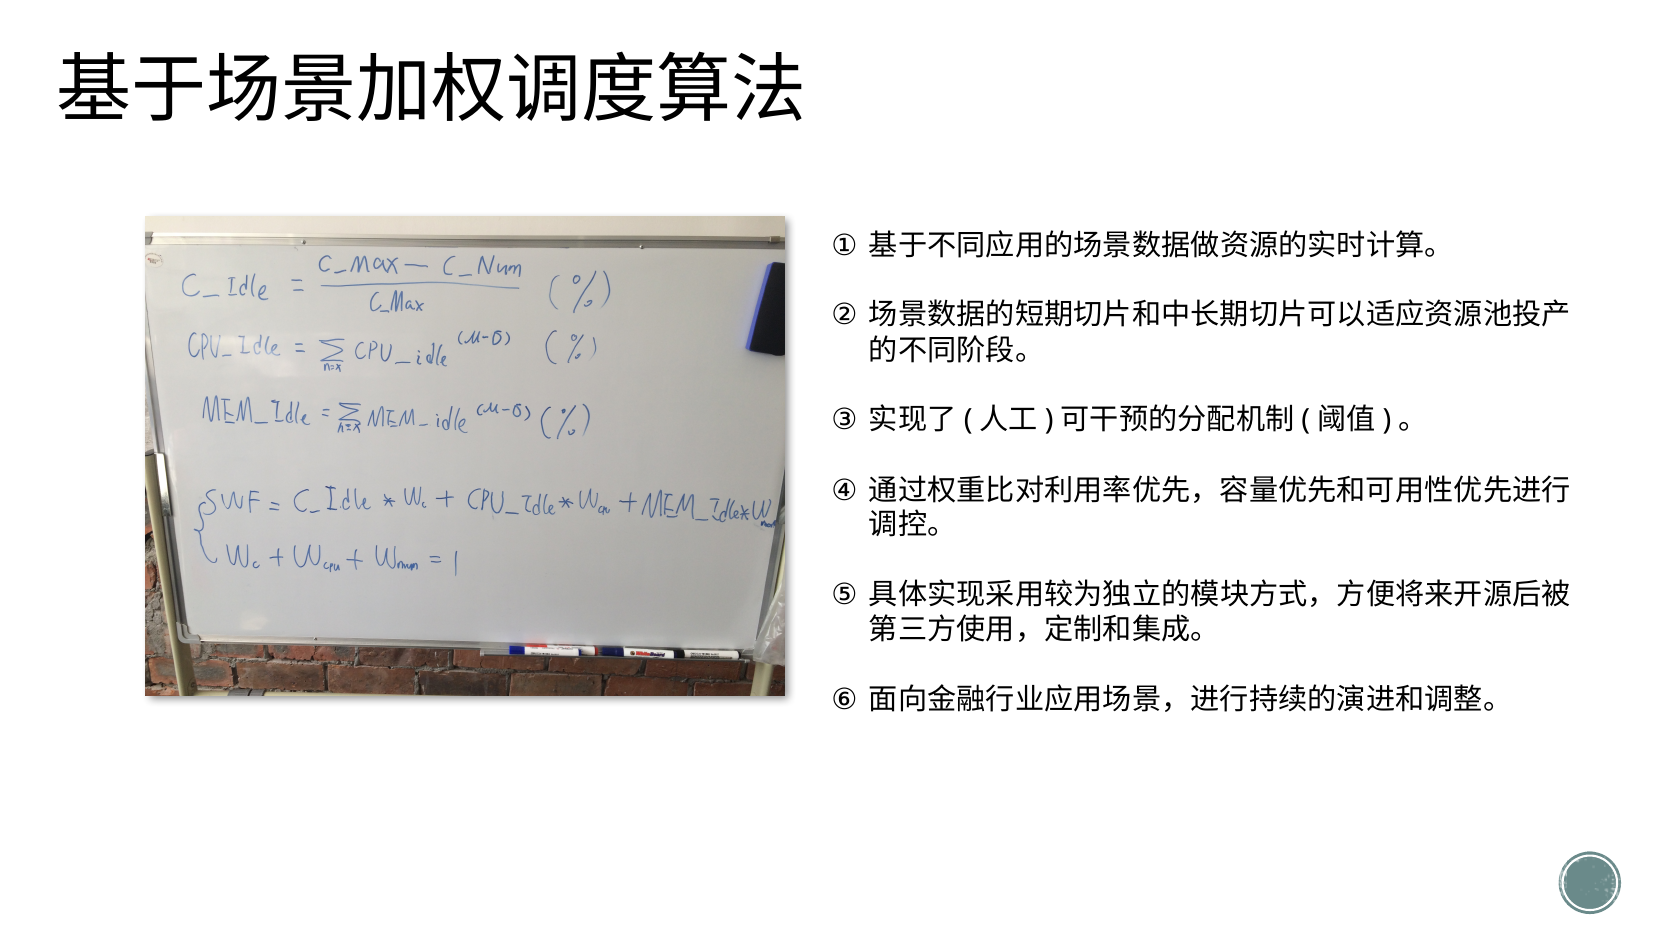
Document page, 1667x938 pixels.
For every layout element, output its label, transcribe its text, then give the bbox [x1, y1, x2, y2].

text_box 基于不同应用的场景数据做资源的实时计算。 场景数据的短期切片和中长期切片可以适应资源池投产的不同阶段。 实现了(人工)可干预的分配机制(阈值)。 通过权重比对利用率优先，容量优先和可用性优先进行调控。 具体实现采用较为独立的模块方式，方便将来开源后被第三方使用，定制和集成。 面向金融行业应用场景，进行持续的演进和调整。 [816, 218, 1590, 723]
text_box 基于场景加权调度算法 [41, 43, 916, 150]
picture [145, 216, 785, 696]
